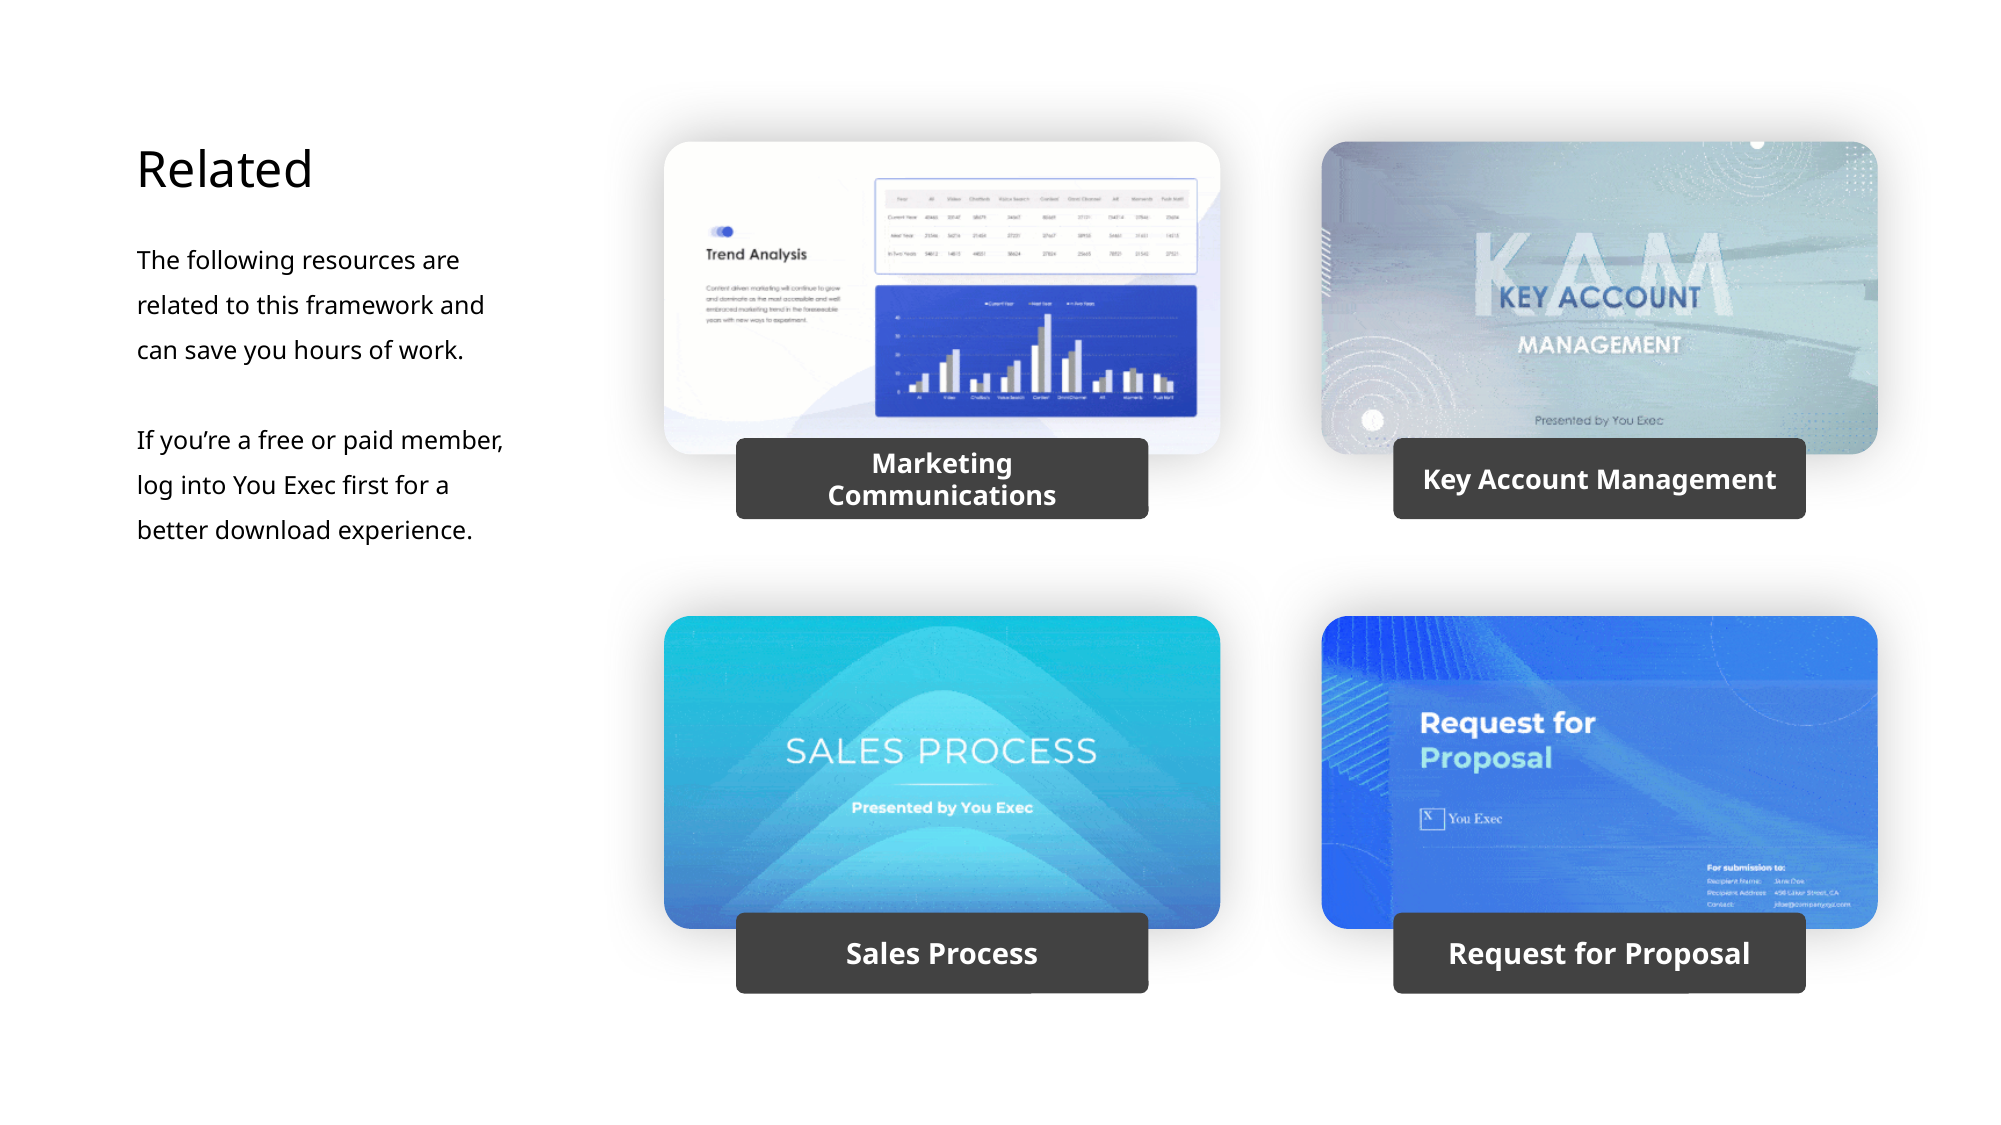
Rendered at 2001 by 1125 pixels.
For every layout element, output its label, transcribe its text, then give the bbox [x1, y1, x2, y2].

text_box Marketing Communications [736, 455, 1149, 520]
picture [1321, 141, 1878, 455]
text_box The following resources are related to this framework and can save you hours of work. If you’re a free or paid member, log into You Exec first for a better download experience. [122, 222, 535, 552]
text_box Related [122, 100, 593, 205]
text_box Request for Proposal [1393, 929, 1806, 994]
picture [1321, 615, 1878, 929]
text_box Key Account Management [1393, 455, 1806, 520]
text_box Sales Process [736, 929, 1149, 994]
picture [664, 141, 1221, 455]
picture [664, 615, 1221, 929]
